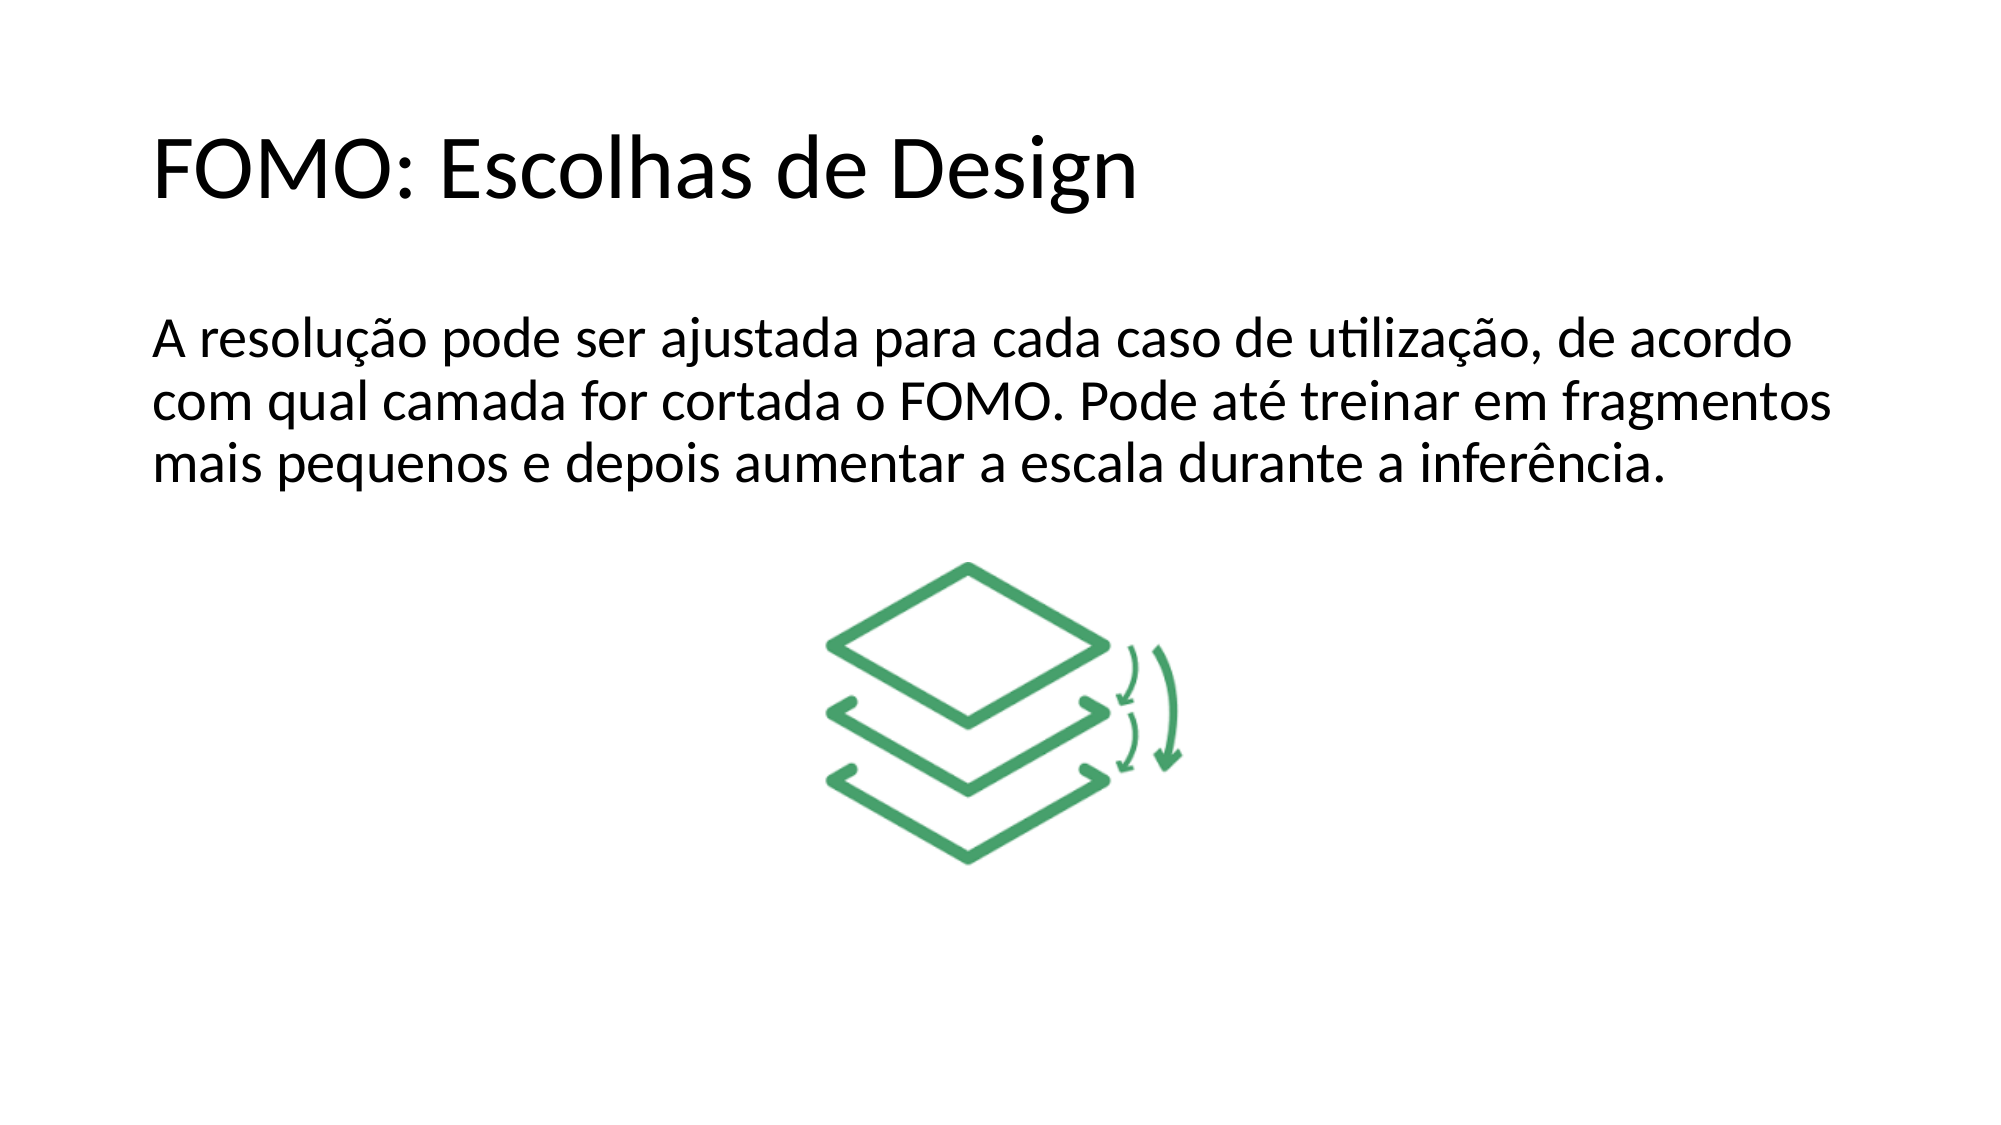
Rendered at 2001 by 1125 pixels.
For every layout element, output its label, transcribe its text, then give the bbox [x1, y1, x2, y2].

list A resolução pode ser ajustada para cada caso de utilização, de acordo com qual camada for cortada o FOMO. Pode até treinar em fragmentos mais pequenos e depois aumentar a escala durante a inferência. [137, 299, 1863, 1014]
title FOMO: Escolhas de Design [137, 59, 1863, 278]
picture [807, 562, 1193, 883]
